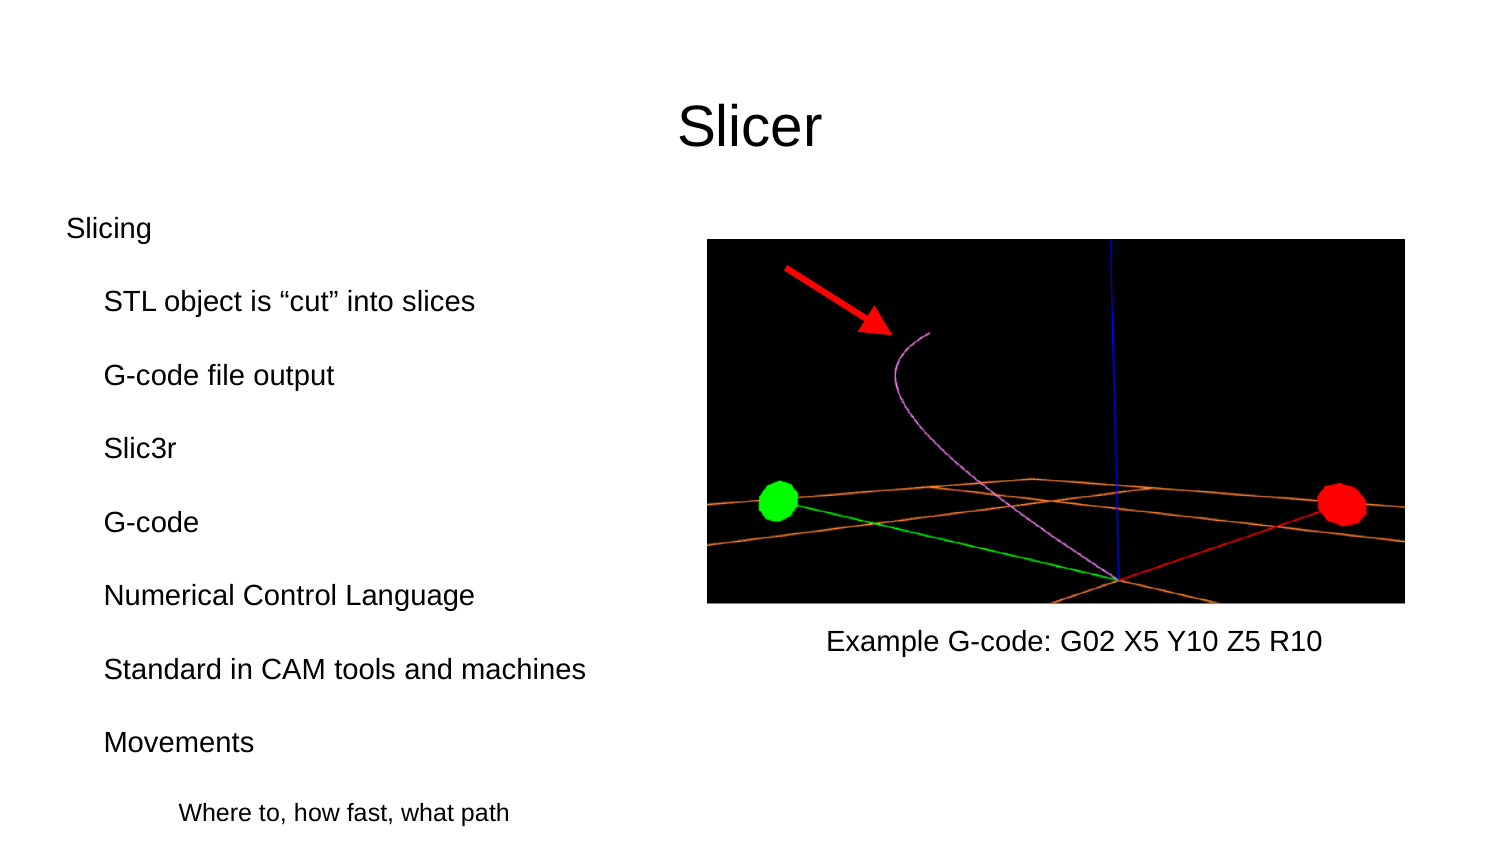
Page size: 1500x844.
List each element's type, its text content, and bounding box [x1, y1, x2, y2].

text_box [785, 267, 893, 336]
text_box Example G-code: G02 X5 Y10 Z5 R10 [766, 612, 1383, 702]
title Slicer [51, 72, 1449, 167]
picture [707, 239, 1406, 604]
list Slicing STL object is “cut” into slices G-code file output Slic3r G-code Numerical Control Language Standard in CAM tools and machines Movements Where to, how fast, what path [51, 189, 708, 750]
